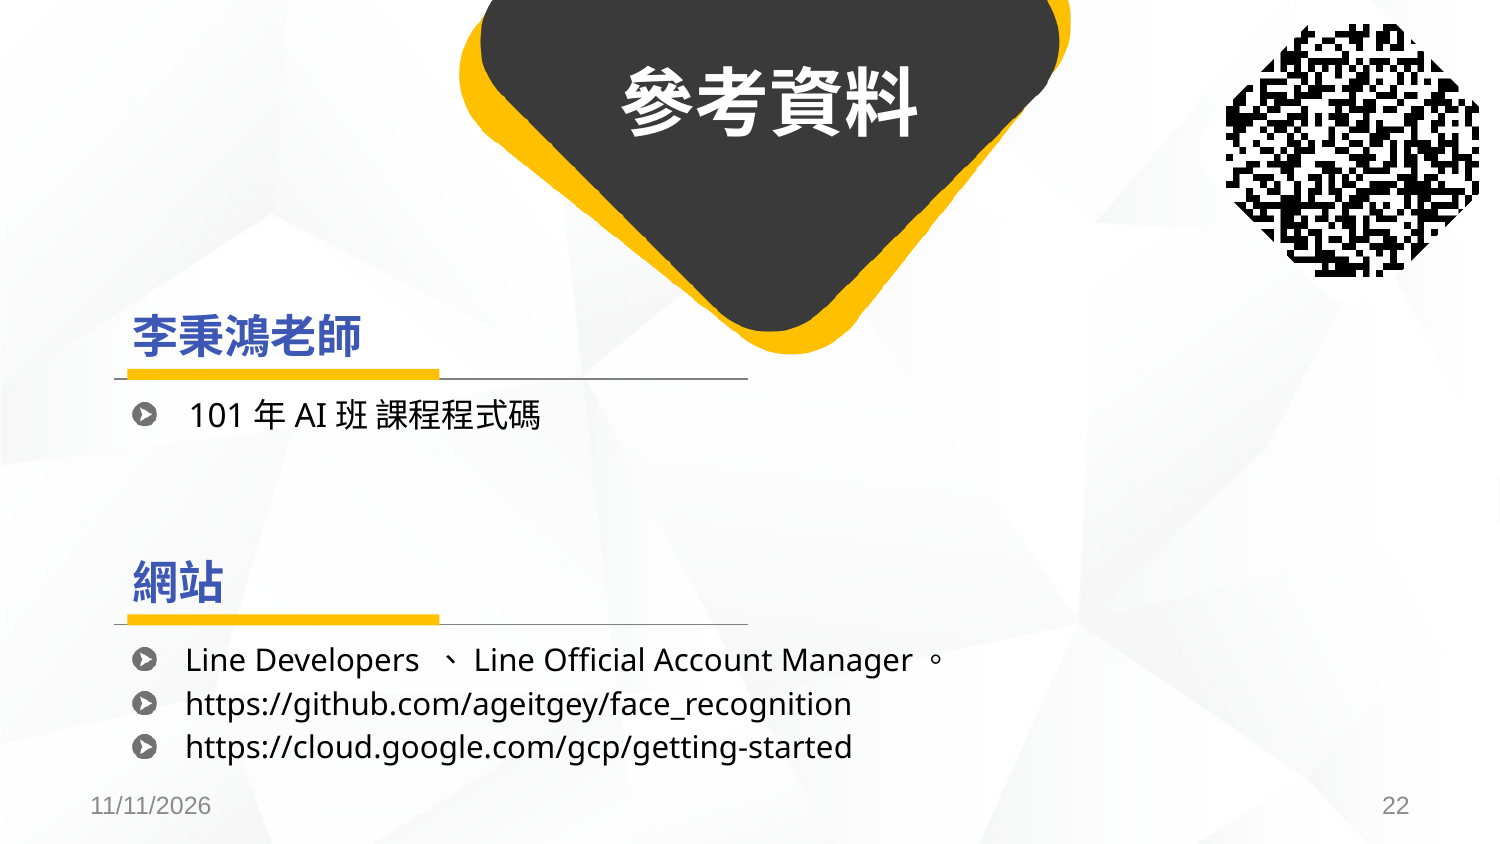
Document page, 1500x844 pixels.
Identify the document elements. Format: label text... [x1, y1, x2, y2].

picture [0, 0, 1500, 844]
title 參考資料 [562, 0, 977, 202]
list 李秉鴻老師 [117, 300, 1407, 371]
list 101年AI班 課程程式碼 [117, 386, 1407, 528]
list 網站 [117, 546, 1407, 617]
slide_number 22 [1074, 782, 1425, 828]
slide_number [75, 782, 233, 828]
list Line Developers 、Line Official Account Manager。 https://github.com/ageitgey/face_recognition https://cloud.google.com/gcp/getting-started [117, 632, 1407, 774]
